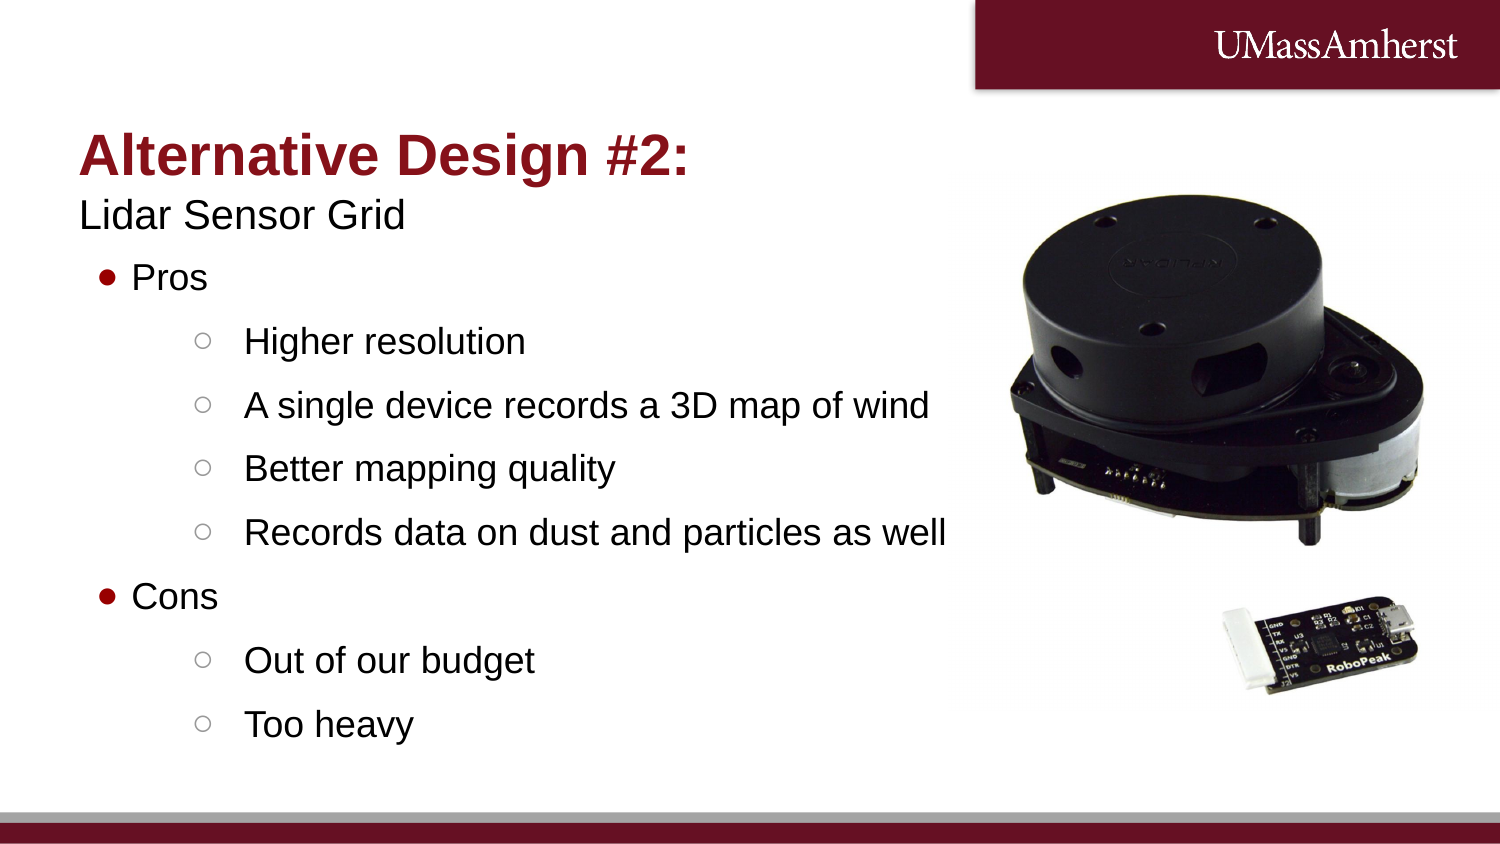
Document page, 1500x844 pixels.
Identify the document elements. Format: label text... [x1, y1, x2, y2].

text_box Lidar Sensor Grid [78, 187, 943, 245]
picture [948, 170, 1500, 711]
picture [1214, 28, 1458, 59]
title Alternative Design #2: [78, 46, 1279, 187]
list Pros Higher resolution A single device records a 3D map of wind Better mapping quality Records data on dust and particles as well Cons Out of our budget Too heavy [78, 245, 1425, 785]
